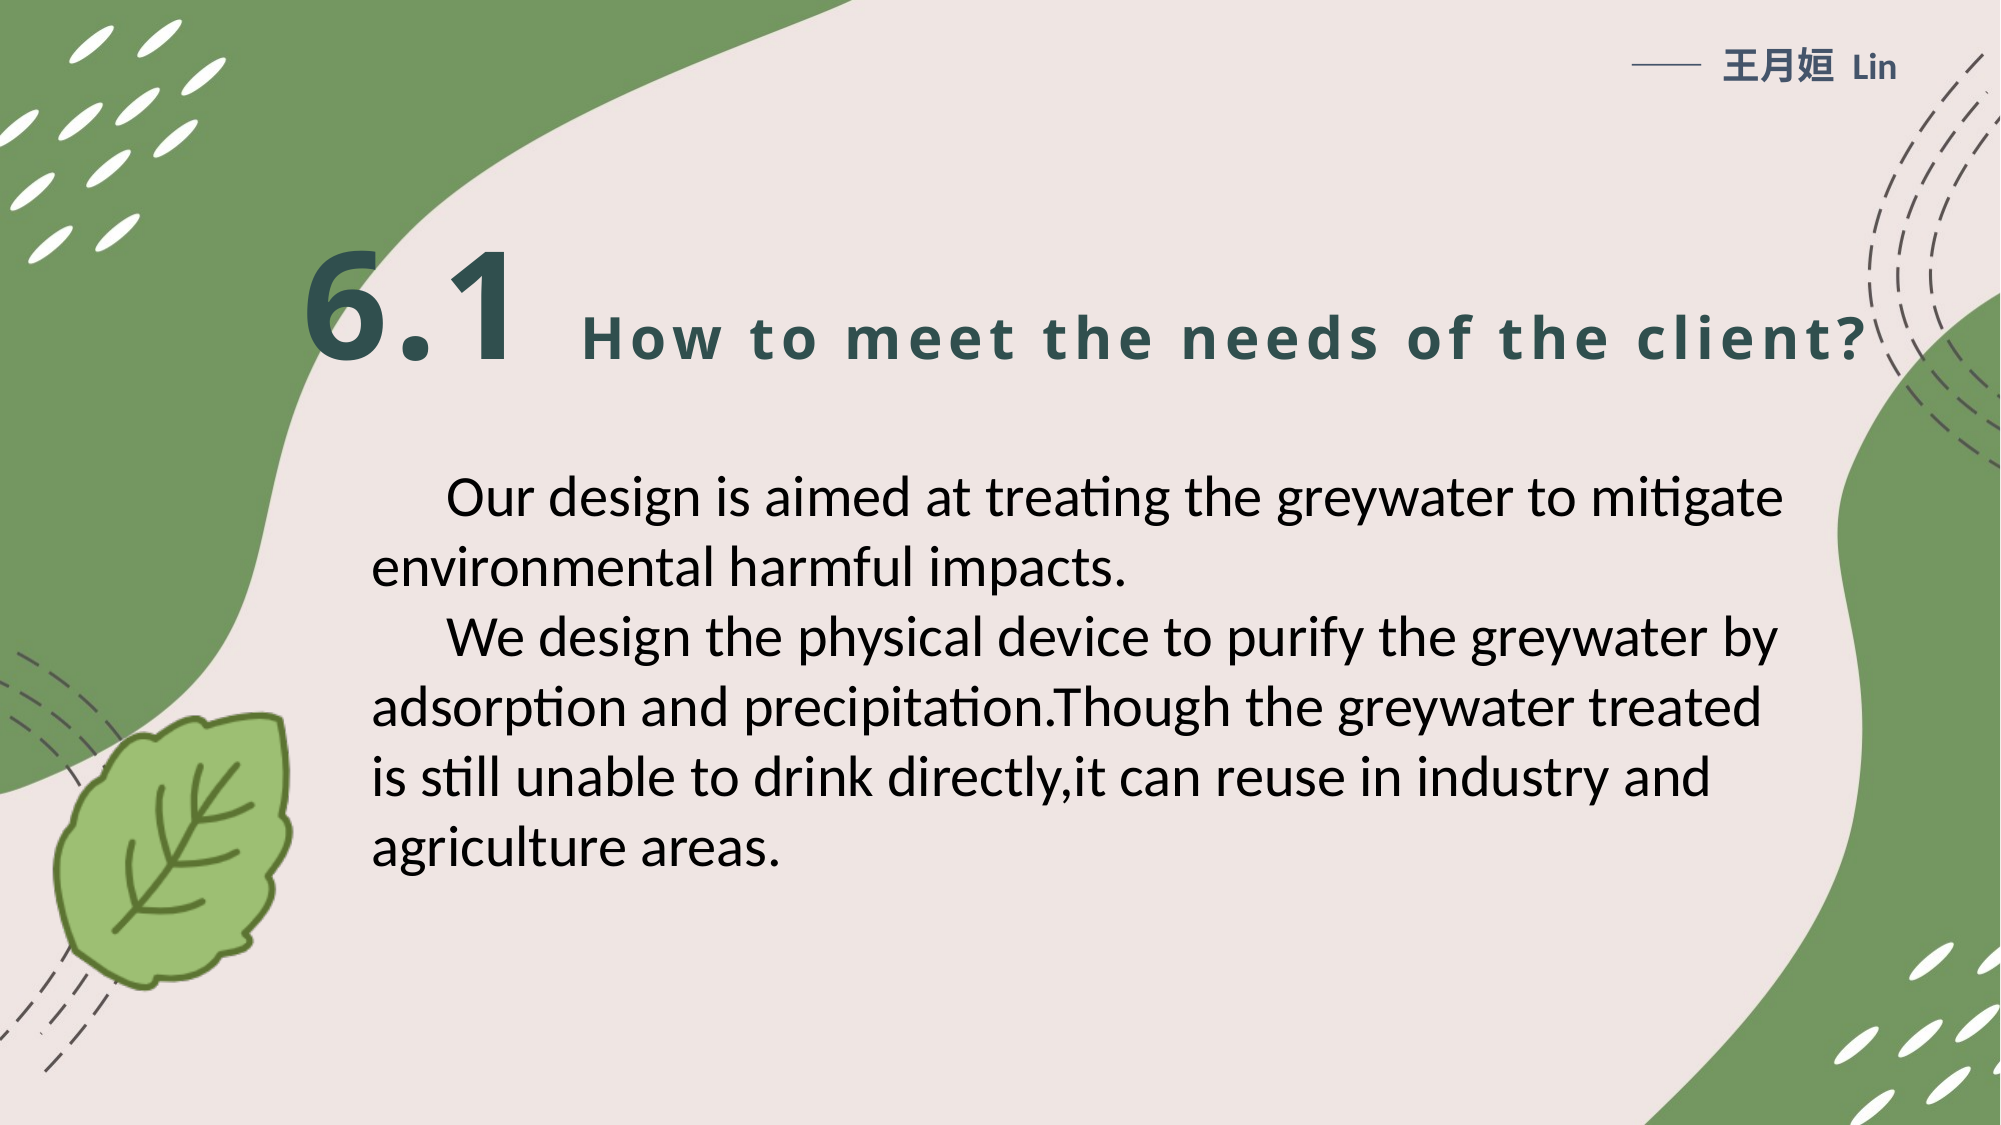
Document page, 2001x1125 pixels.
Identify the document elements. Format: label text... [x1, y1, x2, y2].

text_box 6.1 How to meet the needs of the client? [268, 202, 1907, 411]
text_box Our design is aimed at treating the greywater to mitigate environmental harmful impacts. We design the physical device to purify the greywater by adsorption and precipitation.Though the greywater treated is still unable to drink directly,it can reuse in industry and agriculture areas. [356, 450, 1819, 939]
picture [0, 0, 2001, 1125]
text_box —— 王月姮 Lin [1615, 34, 2000, 95]
